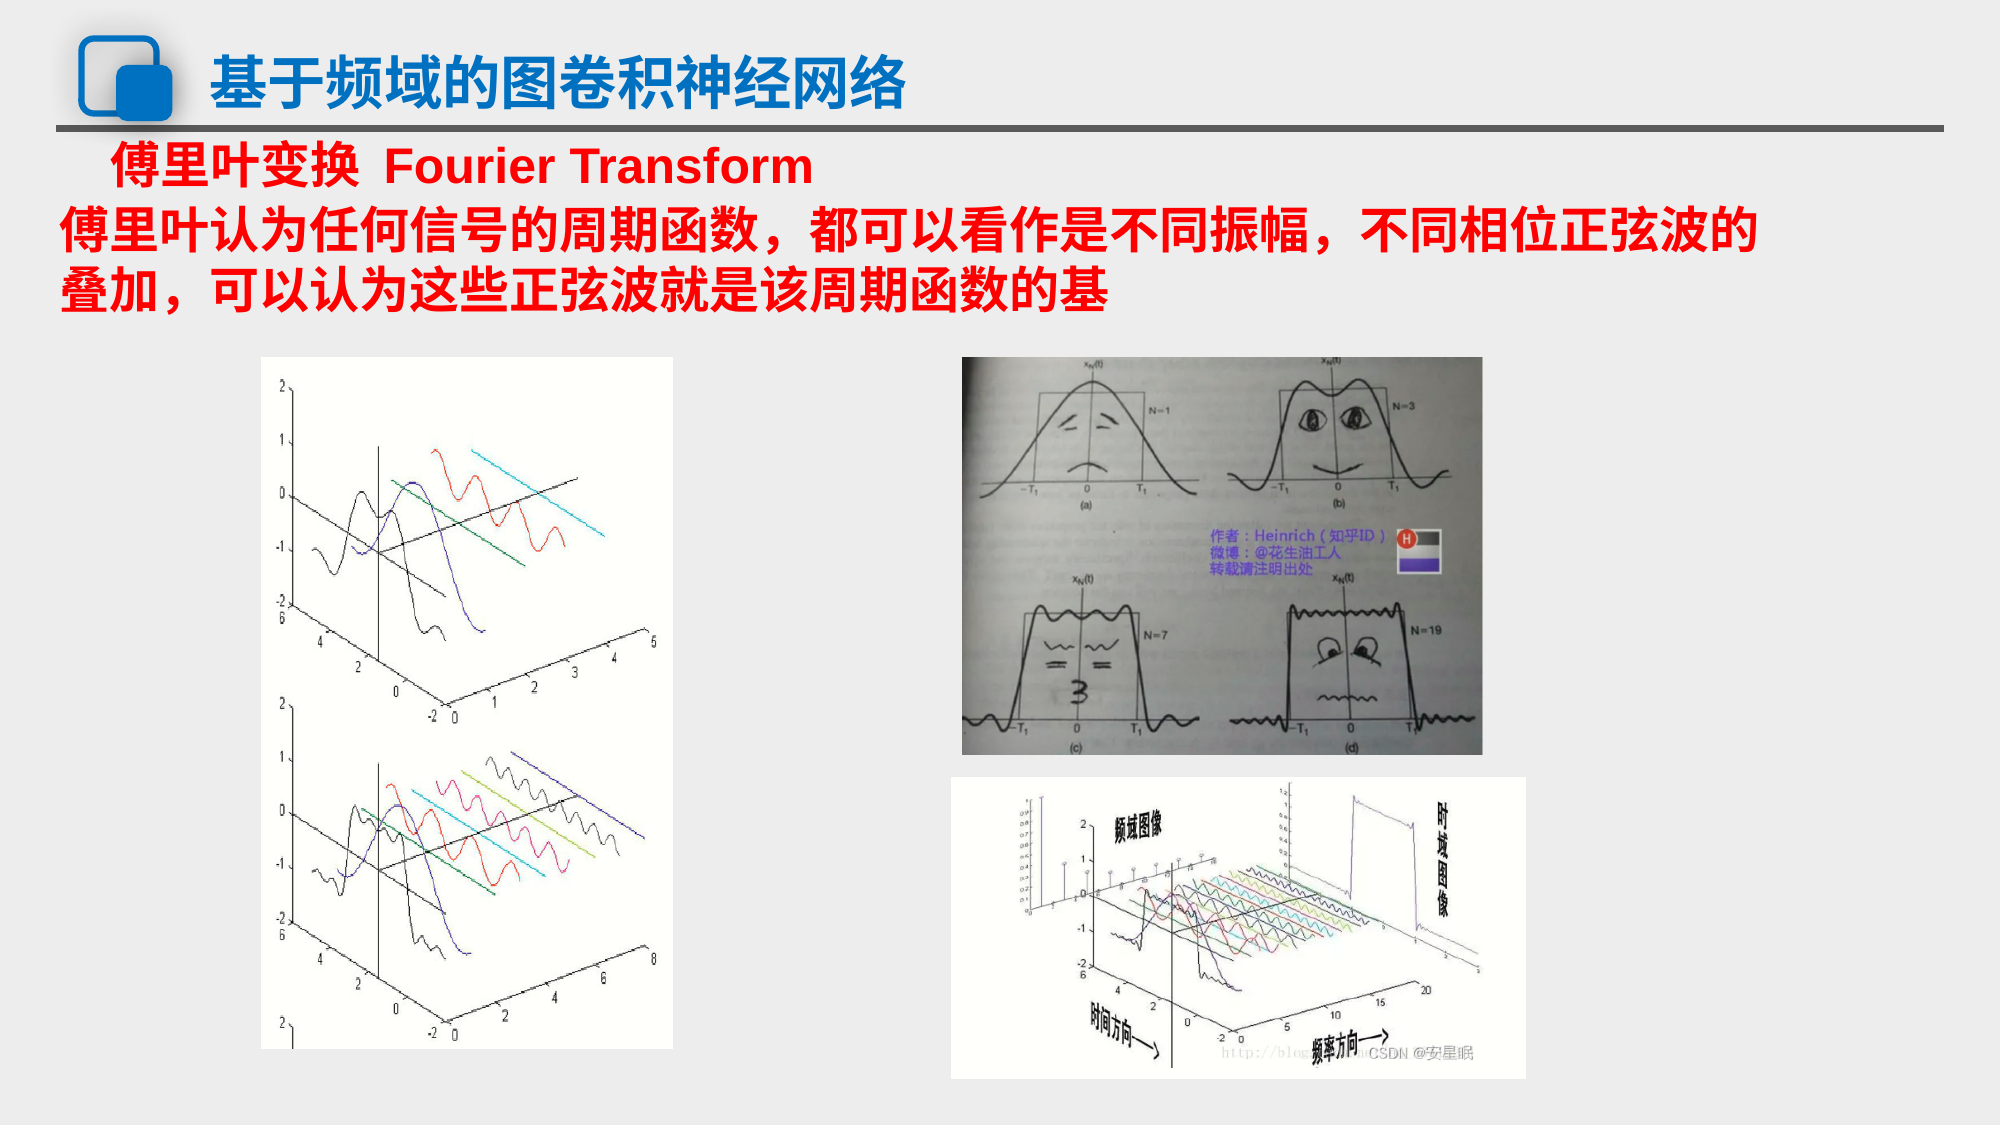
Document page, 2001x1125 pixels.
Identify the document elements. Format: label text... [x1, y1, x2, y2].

picture [962, 357, 1483, 755]
text_box 傅里叶变换 Fourier Transform [95, 126, 1956, 201]
picture [261, 357, 673, 1049]
title 基于频域的图卷积神经网络 [194, 48, 1391, 124]
text_box 傅里叶认为任何信号的周期函数，都可以看作是不同振幅，不同相位正弦波的叠加，可以认为这些正弦波就是该周期函数的基 [45, 191, 1792, 327]
picture [951, 777, 1526, 1079]
